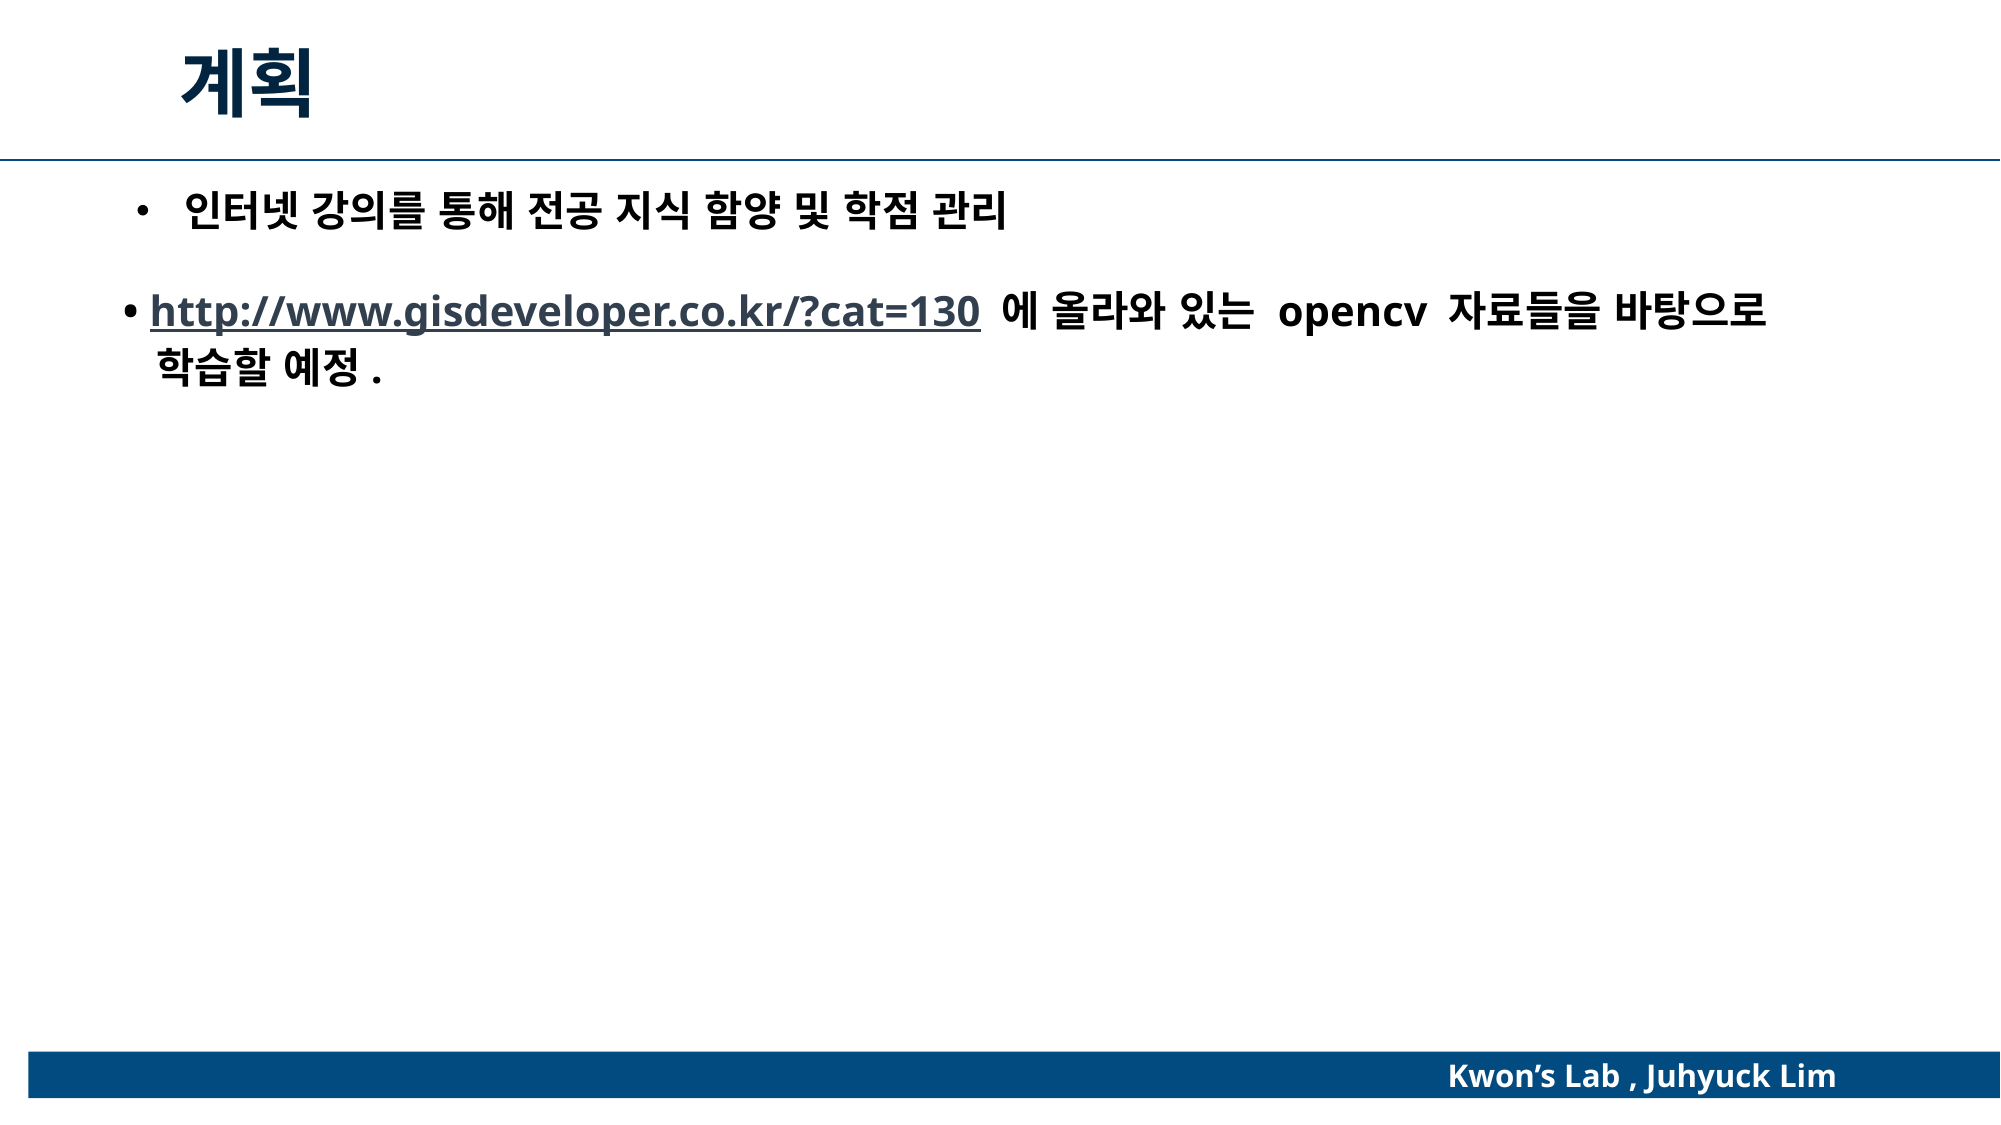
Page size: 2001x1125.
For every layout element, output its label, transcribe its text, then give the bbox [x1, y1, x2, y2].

text_box 계획 [164, 28, 783, 134]
text_box • 인터넷 강의를 통해 전공 지식 함양 및 학점 관리 • http://www.gisdeveloper.co.kr/?cat=130 에 올라와 있는 opencv 자료들을 바탕으로 학습할 예정. [108, 176, 1898, 399]
text_box [1931, 1053, 2000, 1097]
text_box Kwon’s Lab , Juhyuck Lim [1354, 1048, 1931, 1101]
